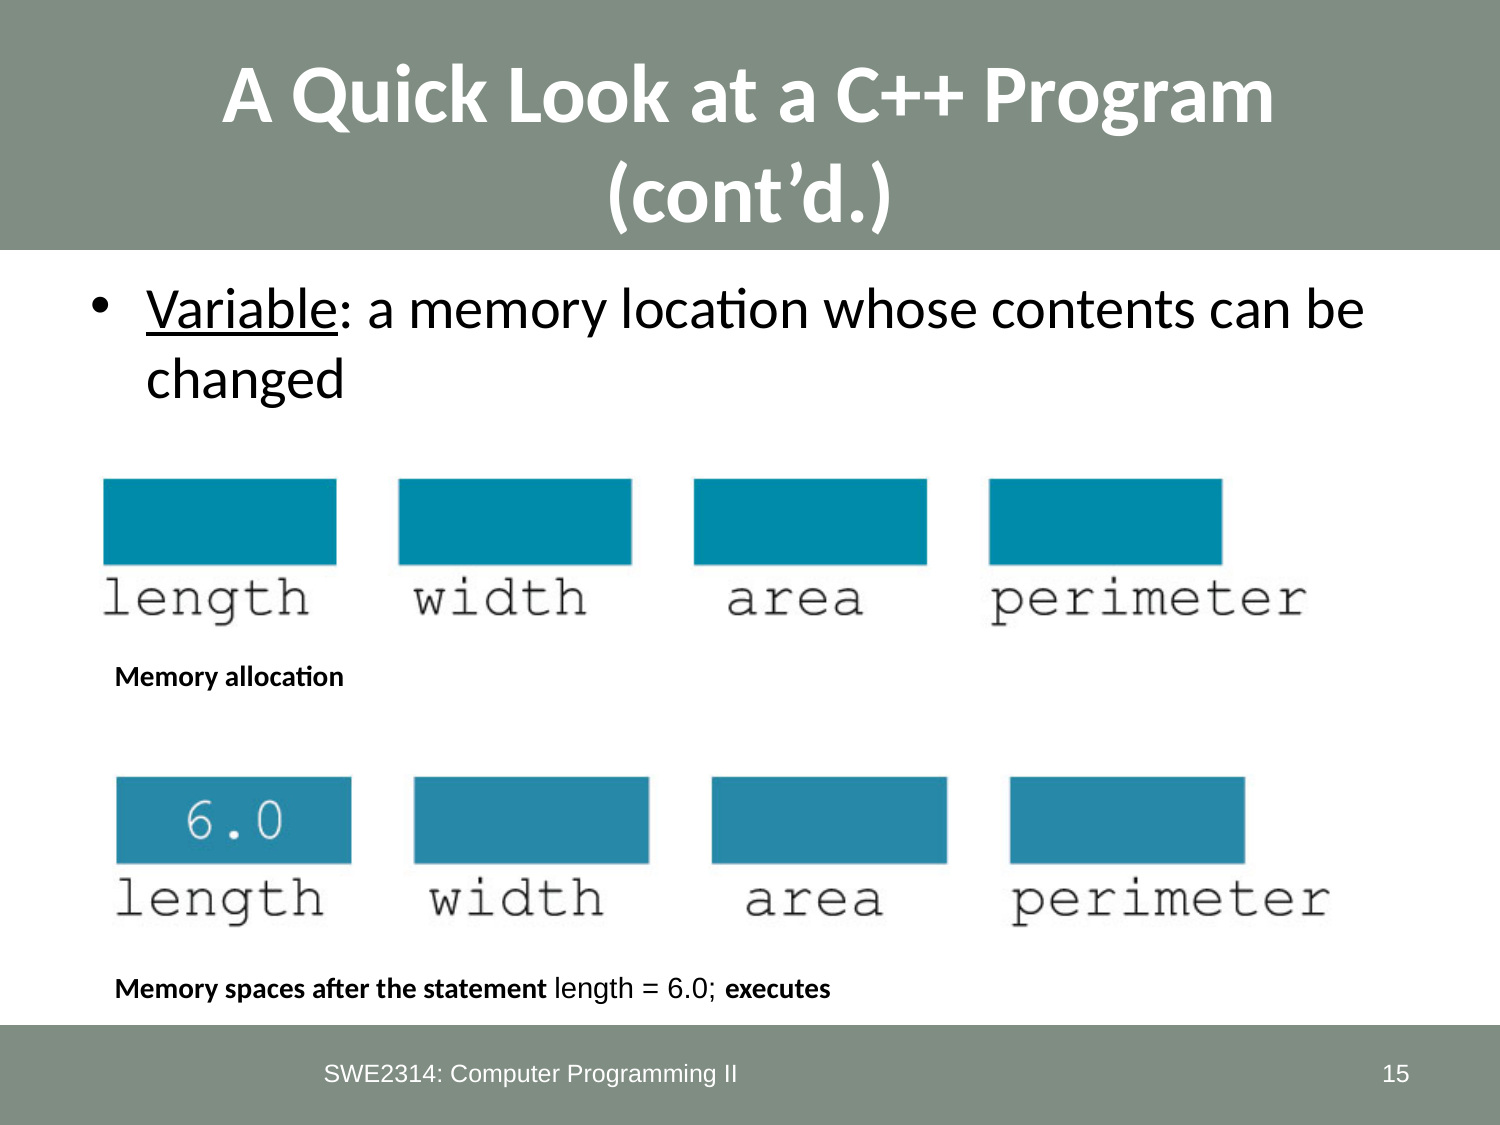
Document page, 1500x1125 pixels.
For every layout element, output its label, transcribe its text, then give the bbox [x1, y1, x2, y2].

list Variable: a memory location whose contents can be changed [75, 262, 1425, 1005]
title A Quick Look at a C++ Program (cont’d.) [75, 45, 1425, 233]
footer SWE2314: Computer Programming II [75, 1042, 988, 1103]
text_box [99, 476, 1310, 701]
slide_number 15 [1074, 1042, 1425, 1103]
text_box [99, 774, 1333, 1013]
